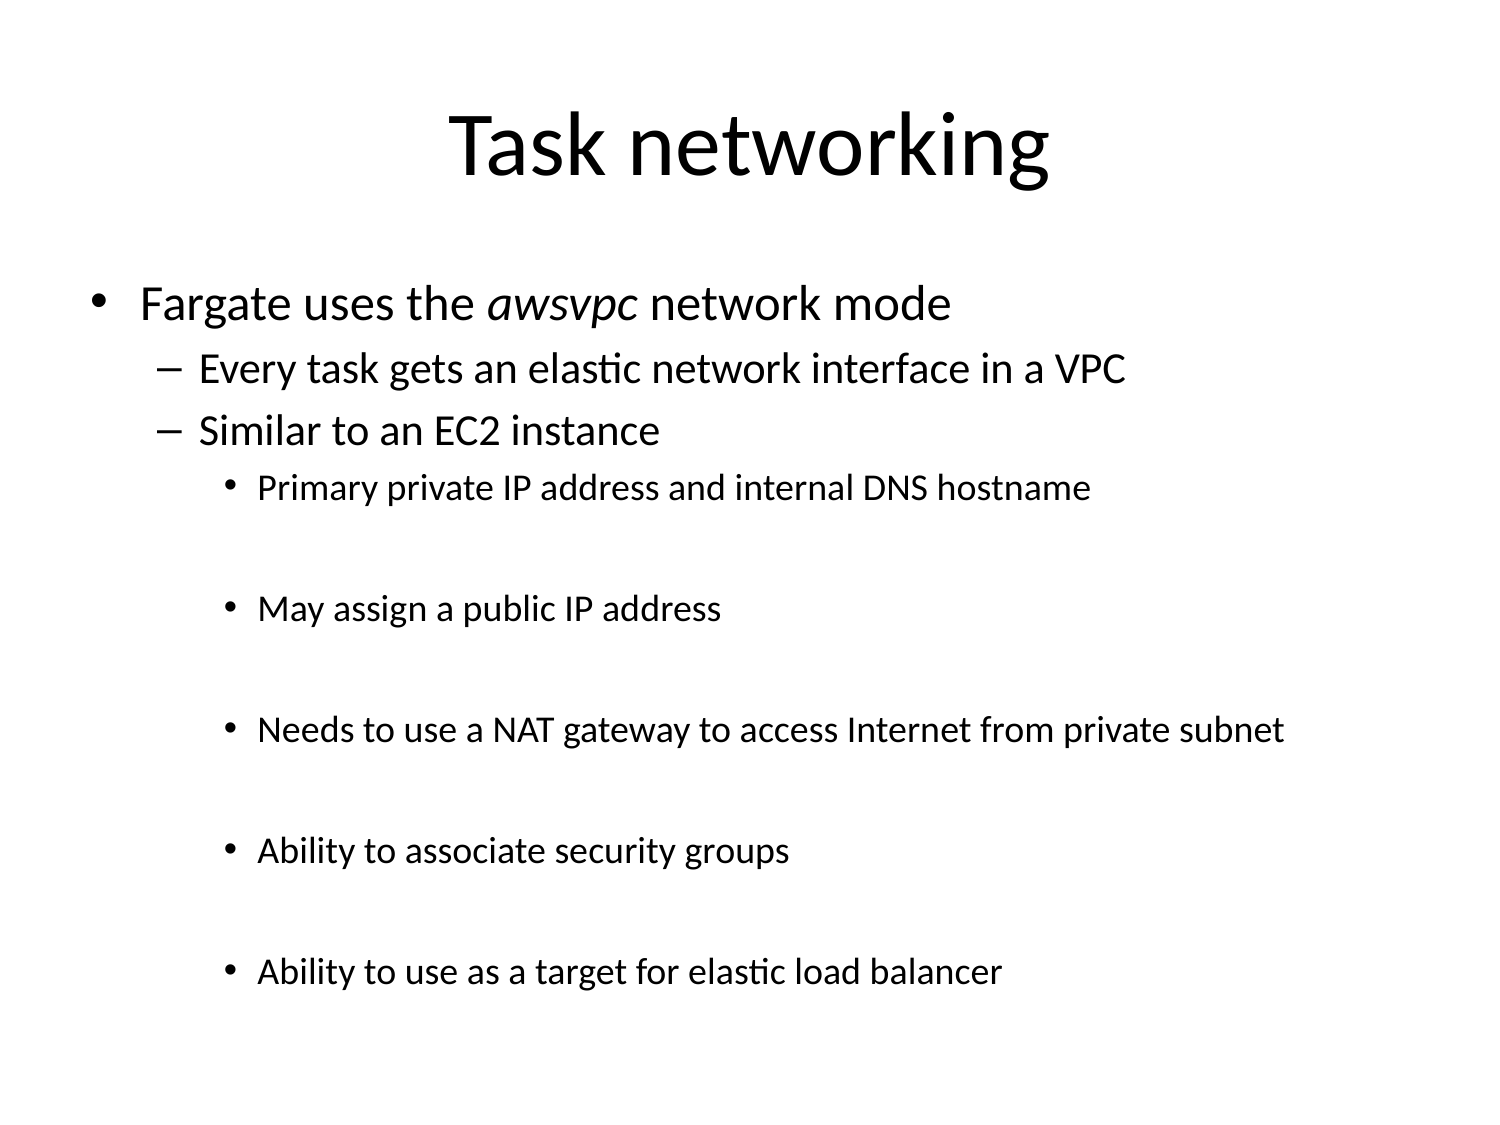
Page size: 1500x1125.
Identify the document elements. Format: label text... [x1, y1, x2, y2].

title Task networking [75, 45, 1425, 233]
list Fargate uses the awsvpc network mode Every task gets an elastic network interface in a VPC Similar to an EC2 instance Primary private IP address and internal DNS hostname May assign a public IP address Needs to use a NAT gateway to access Internet from private subnet Ability to associate security groups Ability to use as a target for elastic load balancer [75, 262, 1425, 1005]
